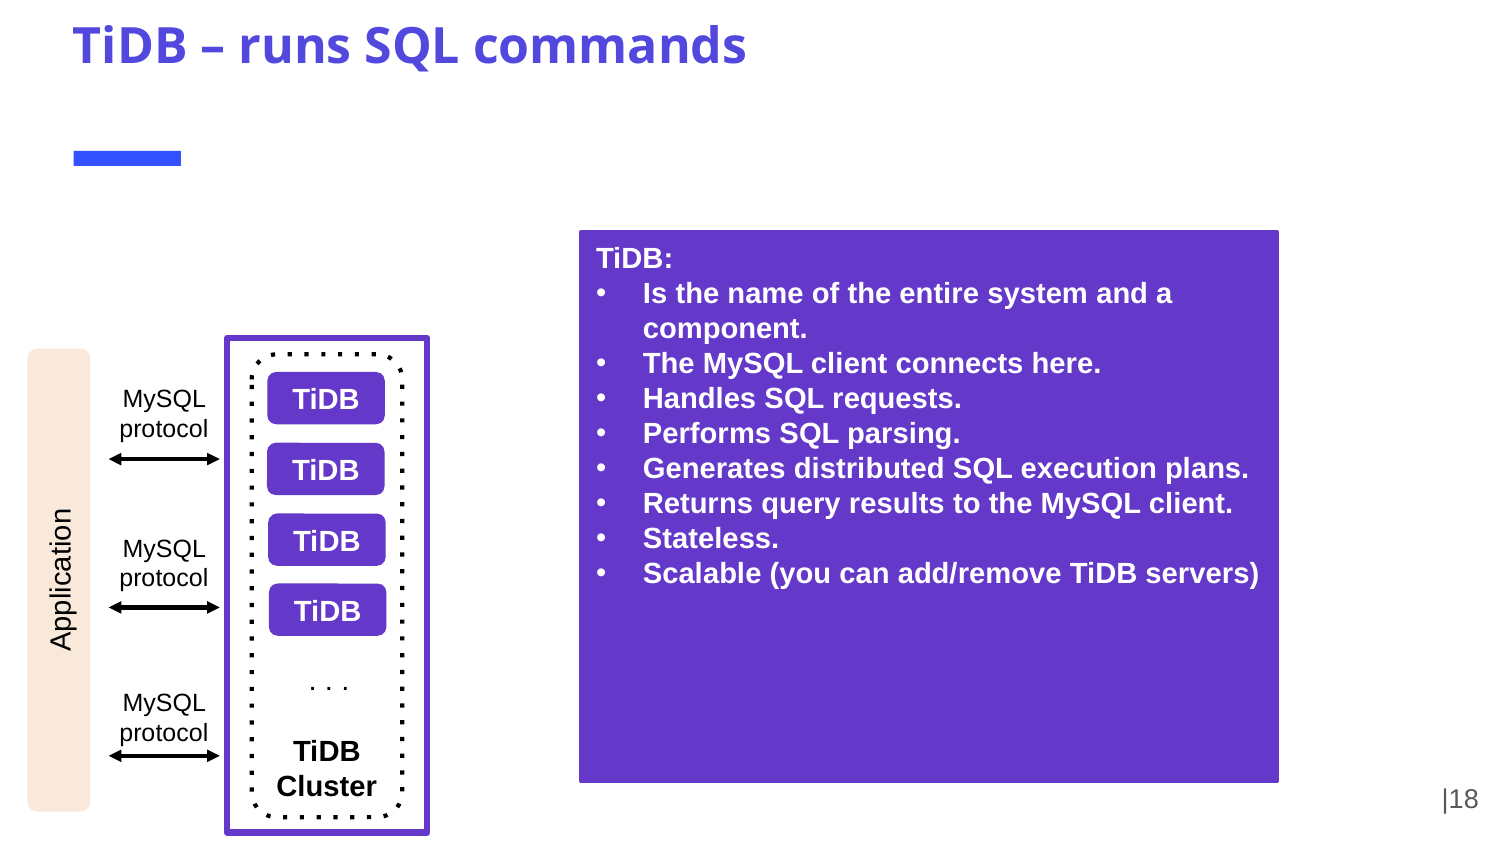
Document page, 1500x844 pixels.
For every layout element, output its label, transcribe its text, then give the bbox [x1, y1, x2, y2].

title TiDB – runs SQL commands [57, 0, 1455, 87]
text_box [1044, 766, 1497, 844]
slide_number |18 [1403, 766, 1494, 832]
text_box MySQL protocol [100, 524, 227, 600]
text_box TiDB: Is the name of the entire system and a component. The MySQL client connects here. Handles SQL requests. Performs SQL parsing. Generates distributed SQL execution plans. Returns query results to the MySQL client. Stateless. Scalable (you can add/remove TiDB servers) [581, 232, 1278, 781]
text_box [227, 337, 428, 833]
text_box Application [30, 351, 88, 809]
text_box MySQL protocol [100, 679, 227, 755]
text_box MySQL protocol [100, 375, 227, 450]
